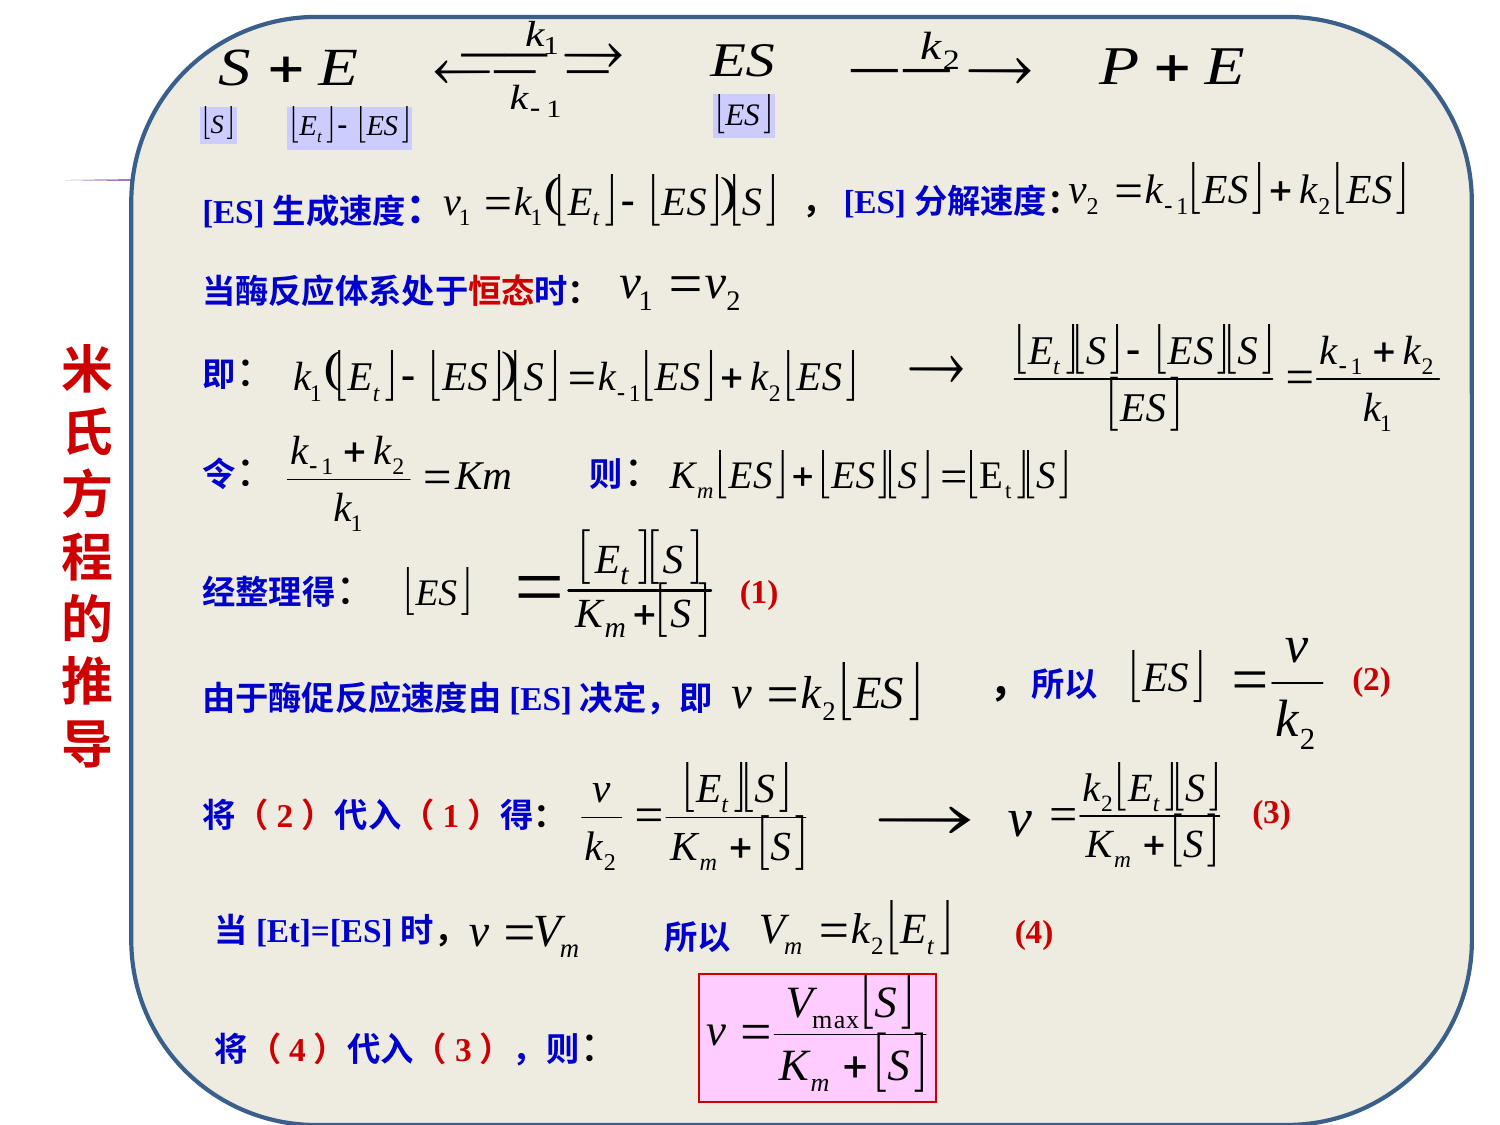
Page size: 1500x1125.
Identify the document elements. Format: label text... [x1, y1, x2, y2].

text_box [974, 612, 1451, 762]
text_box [187, 424, 520, 524]
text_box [862, 787, 1013, 858]
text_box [187, 762, 813, 880]
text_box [649, 899, 1113, 966]
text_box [574, 437, 1076, 509]
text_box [787, 162, 1413, 229]
title 米氏方程的推导 [24, 327, 150, 784]
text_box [187, 662, 926, 729]
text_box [999, 762, 1351, 877]
text_box 将（4）代入（3），则： [200, 1012, 688, 1078]
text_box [199, 6, 1263, 151]
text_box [899, 337, 988, 408]
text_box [699, 974, 936, 1102]
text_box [187, 337, 863, 412]
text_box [187, 524, 838, 656]
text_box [187, 249, 751, 319]
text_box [199, 899, 601, 977]
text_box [1007, 324, 1448, 441]
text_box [187, 174, 783, 241]
text_box [129, 14, 1474, 1125]
